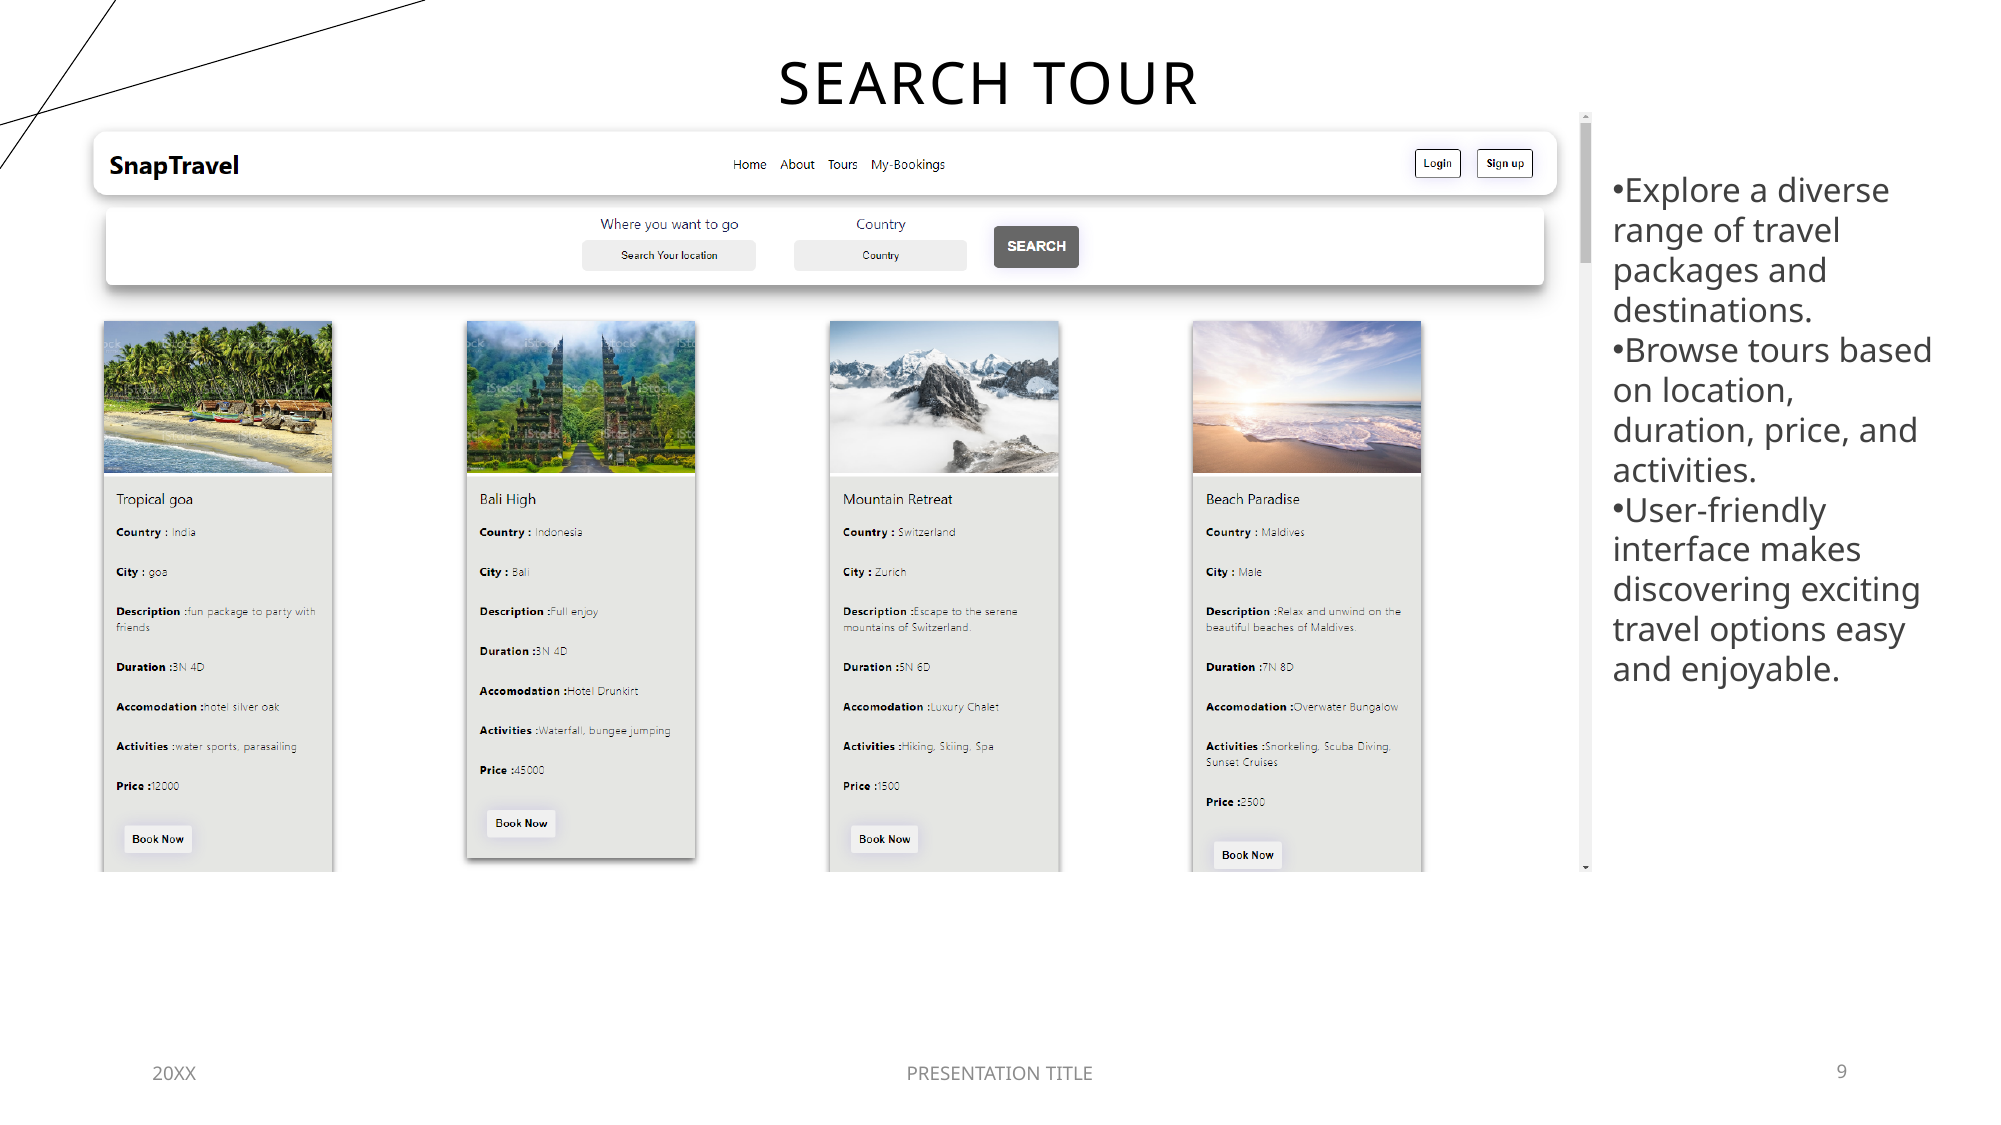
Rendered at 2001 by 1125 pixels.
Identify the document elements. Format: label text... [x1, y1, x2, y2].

slide_number 20XX [137, 1042, 588, 1103]
picture [71, 111, 1592, 872]
footer PRESENTATION TITLE [662, 1042, 1338, 1103]
title Search tour [126, 0, 1852, 194]
text_box Explore a diverse range of travel packages and destinations. Browse tours based on location, duration, price, and activities. User-friendly interface makes discovering exciting travel options easy and enjoyable. [1597, 161, 1951, 736]
slide_number 9 [1412, 1042, 1863, 1103]
